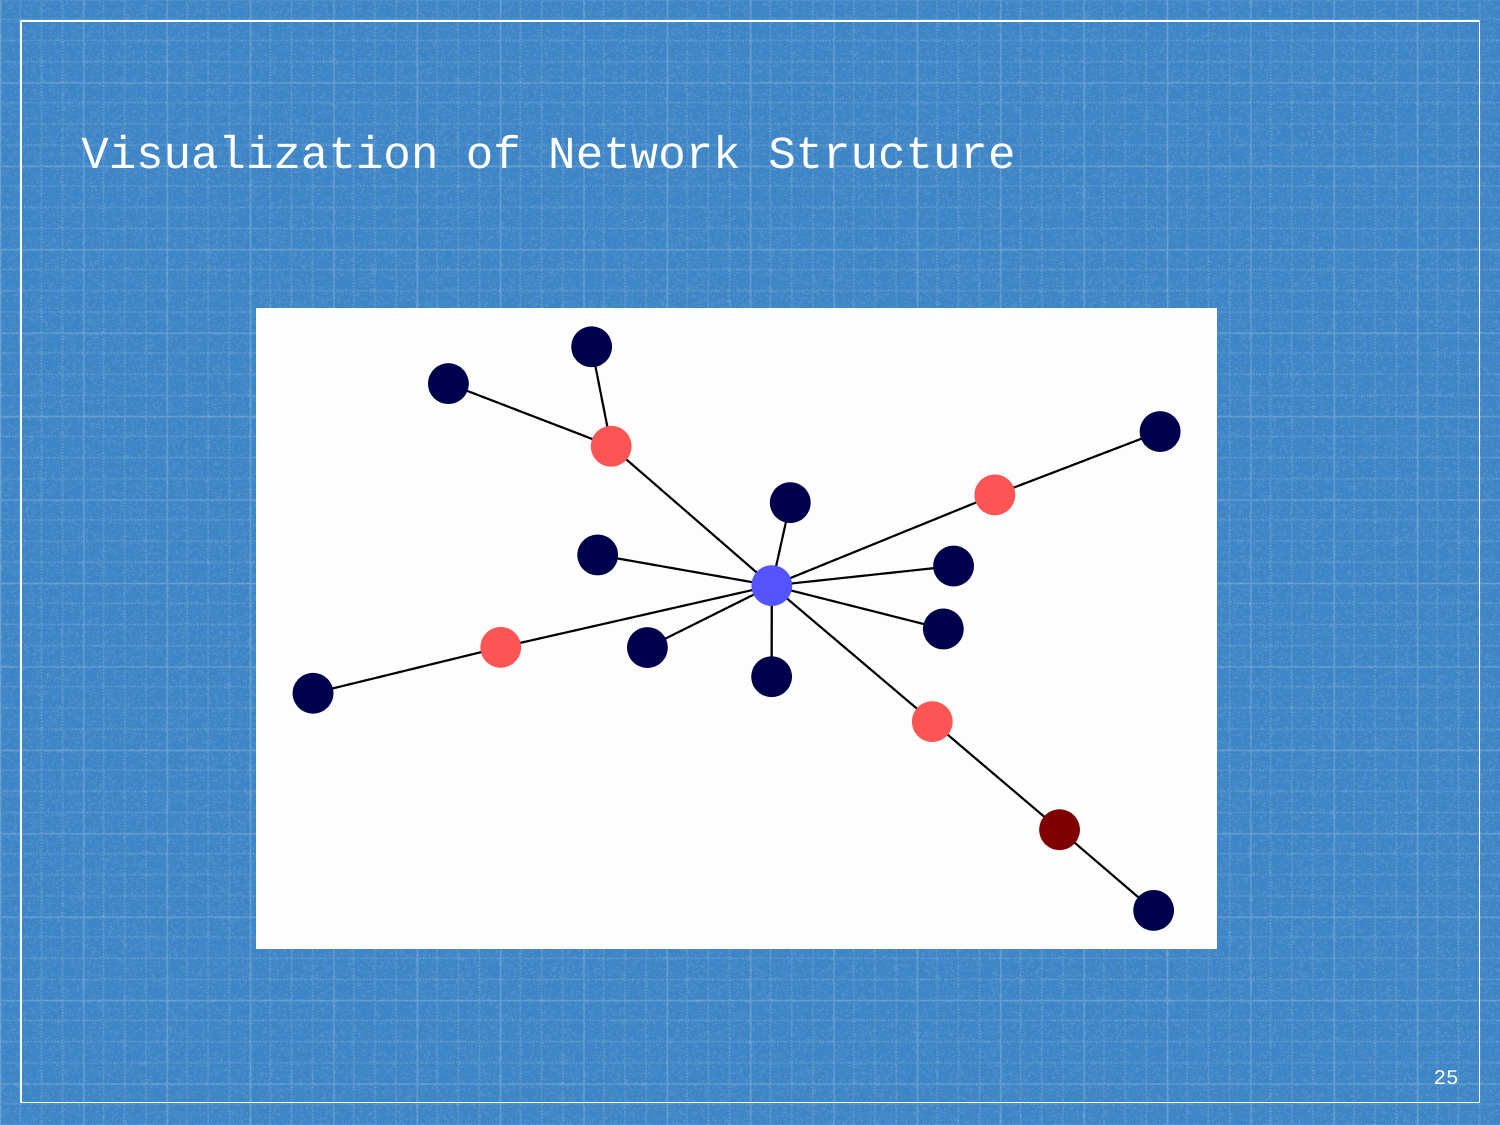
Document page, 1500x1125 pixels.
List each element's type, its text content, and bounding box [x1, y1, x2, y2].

picture [0, 0, 1500, 1125]
slide_number 25 [1398, 1048, 1474, 1113]
title Visualization of Network Structure [66, 108, 1417, 199]
